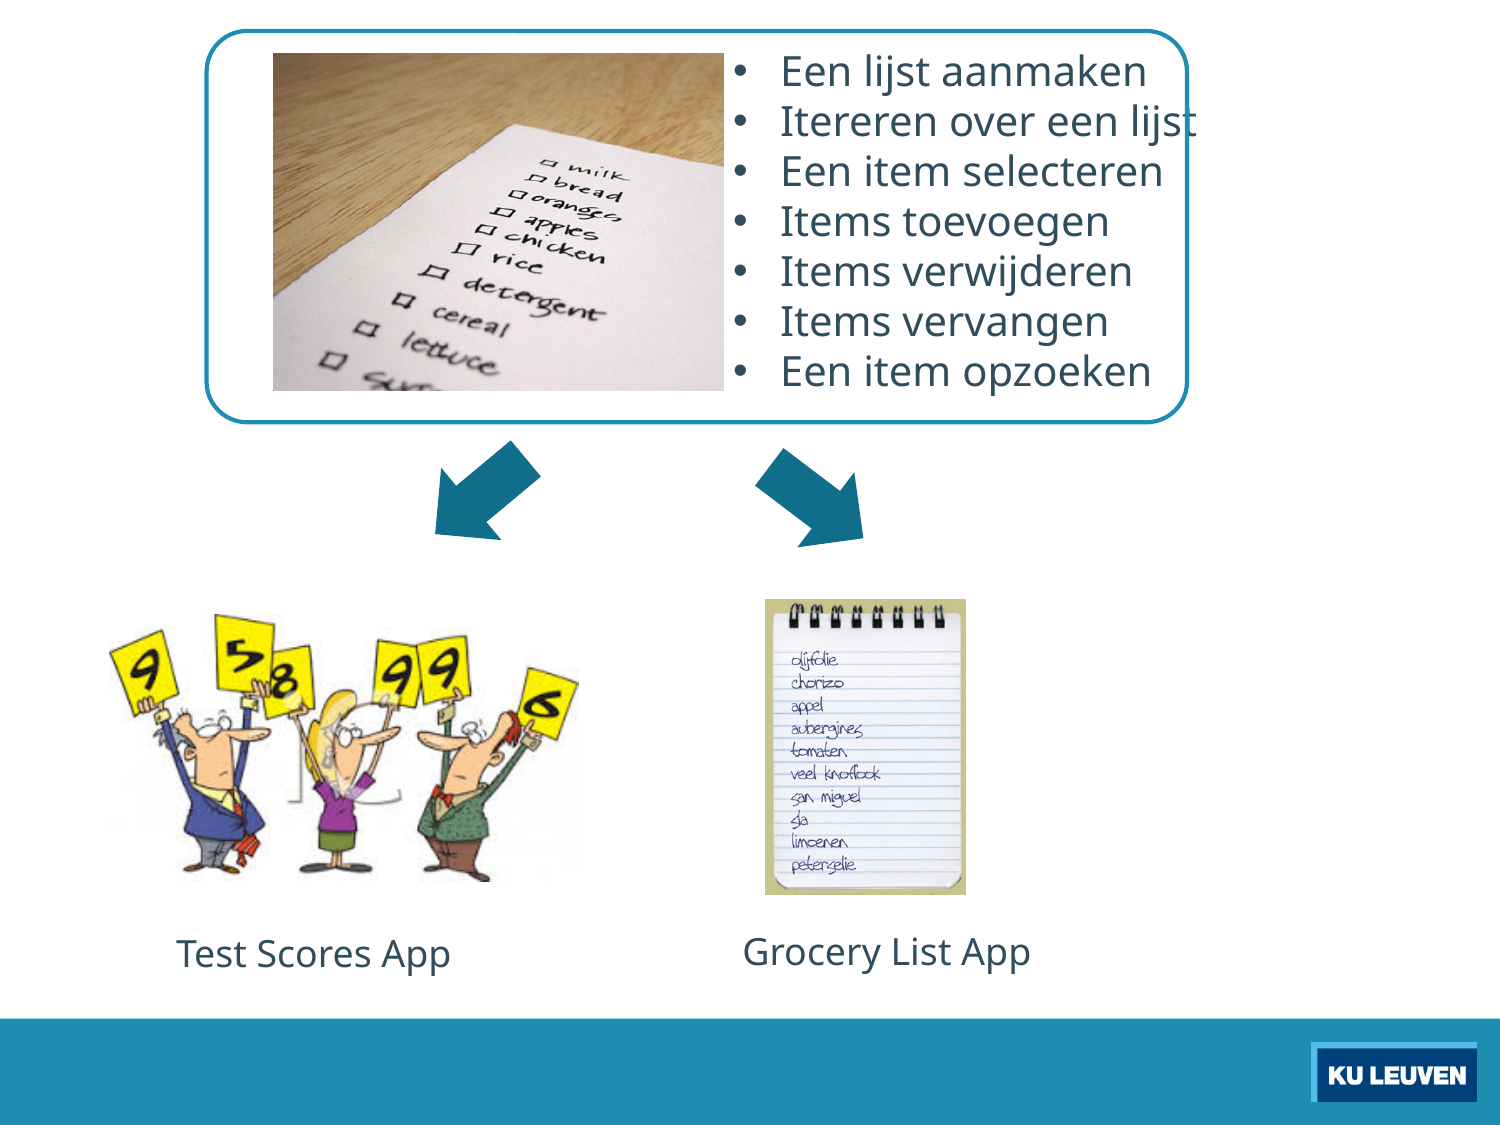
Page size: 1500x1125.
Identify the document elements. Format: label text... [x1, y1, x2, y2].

text_box Grocery List App [727, 920, 1047, 981]
text_box Een lijst aanmaken Itereren over een lijst Een item selecteren Items toevoegen Items verwijderen Items vervangen Een item opzoeken [1173, 37, 1212, 403]
picture [109, 614, 579, 882]
text_box [433, 438, 544, 543]
text_box Test Scores App [161, 922, 467, 983]
picture [273, 52, 724, 391]
picture [764, 598, 966, 896]
text_box [752, 446, 866, 550]
text_box [204, 28, 1190, 425]
picture [1311, 1042, 1477, 1102]
